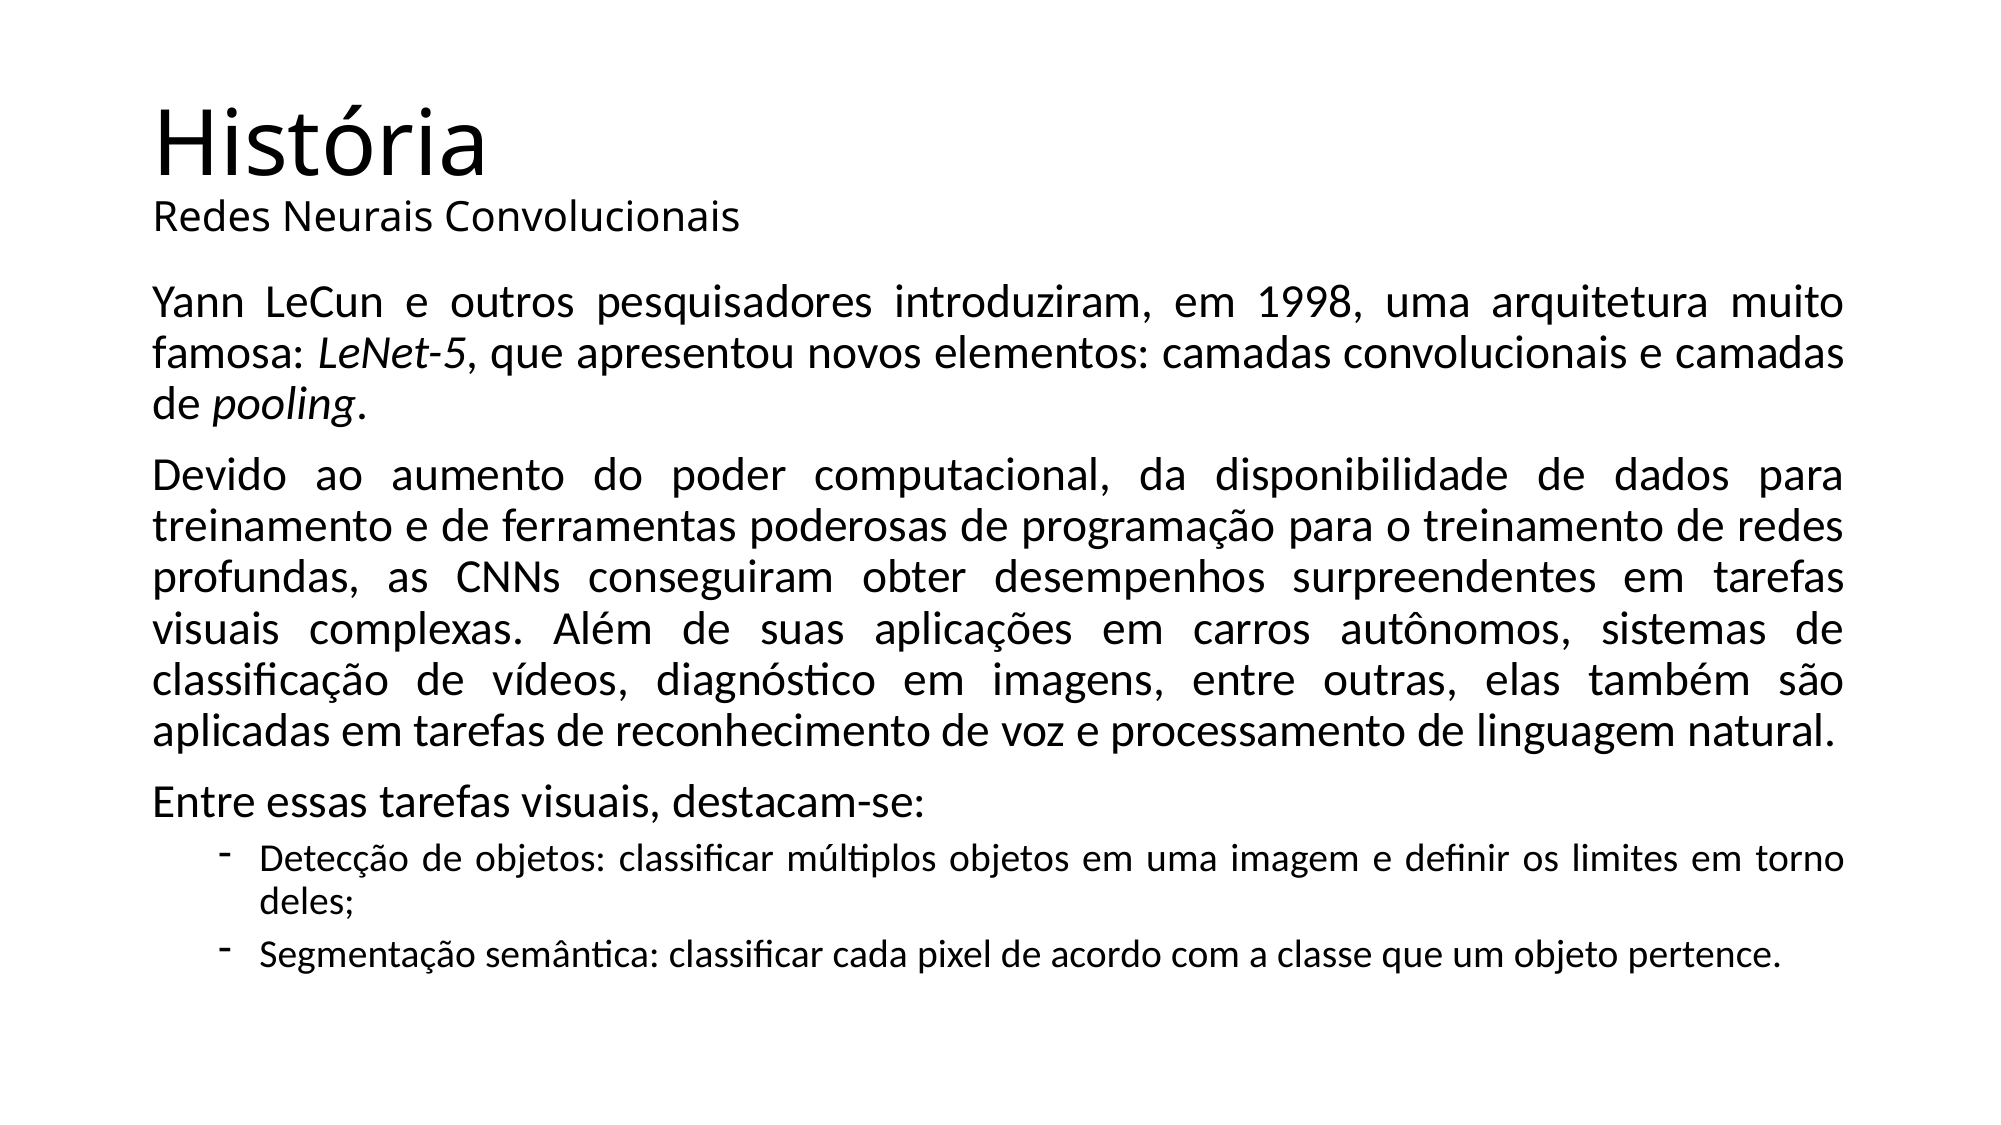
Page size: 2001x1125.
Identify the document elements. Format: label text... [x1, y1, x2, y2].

title História Redes Neurais Convolucionais [137, 59, 1863, 268]
list Yann LeCun e outros pesquisadores introduziram, em 1998, uma arquitetura muito famosa: LeNet-5, que apresentou novos elementos: camadas convolucionais e camadas de pooling. Devido ao aumento do poder computacional, da disponibilidade de dados para treinamento e de ferramentas poderosas de programação para o treinamento de redes profundas, as CNNs conseguiram obter desempenhos surpreendentes em tarefas visuais complexas. Além de suas aplicações em carros autônomos, sistemas de classificação de vídeos, diagnóstico em imagens, entre outras, elas também são aplicadas em tarefas de reconhecimento de voz e processamento de linguagem natural. Entre essas tarefas visuais, destacam-se: Detecção de objetos: classificar múltiplos objetos em uma imagem e definir os limites em torno deles; Segmentação semântica: classificar cada pixel de acordo com a classe que um objeto pertence. [137, 268, 1863, 1043]
